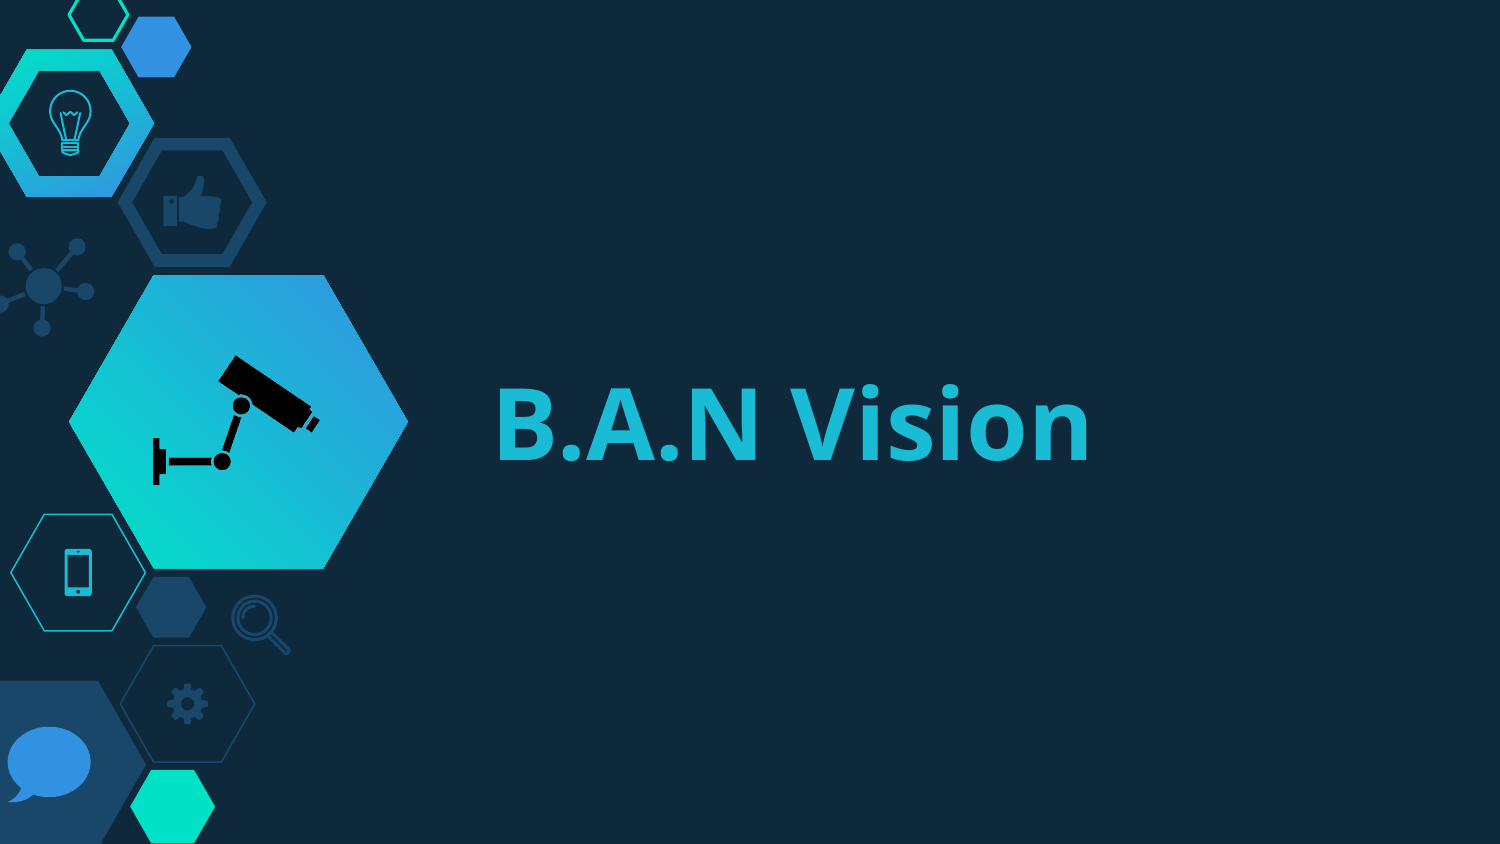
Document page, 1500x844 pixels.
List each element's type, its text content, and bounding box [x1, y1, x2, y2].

picture [153, 355, 321, 485]
title B.A.N Vision [476, 261, 1500, 579]
text_box [67, 274, 407, 566]
